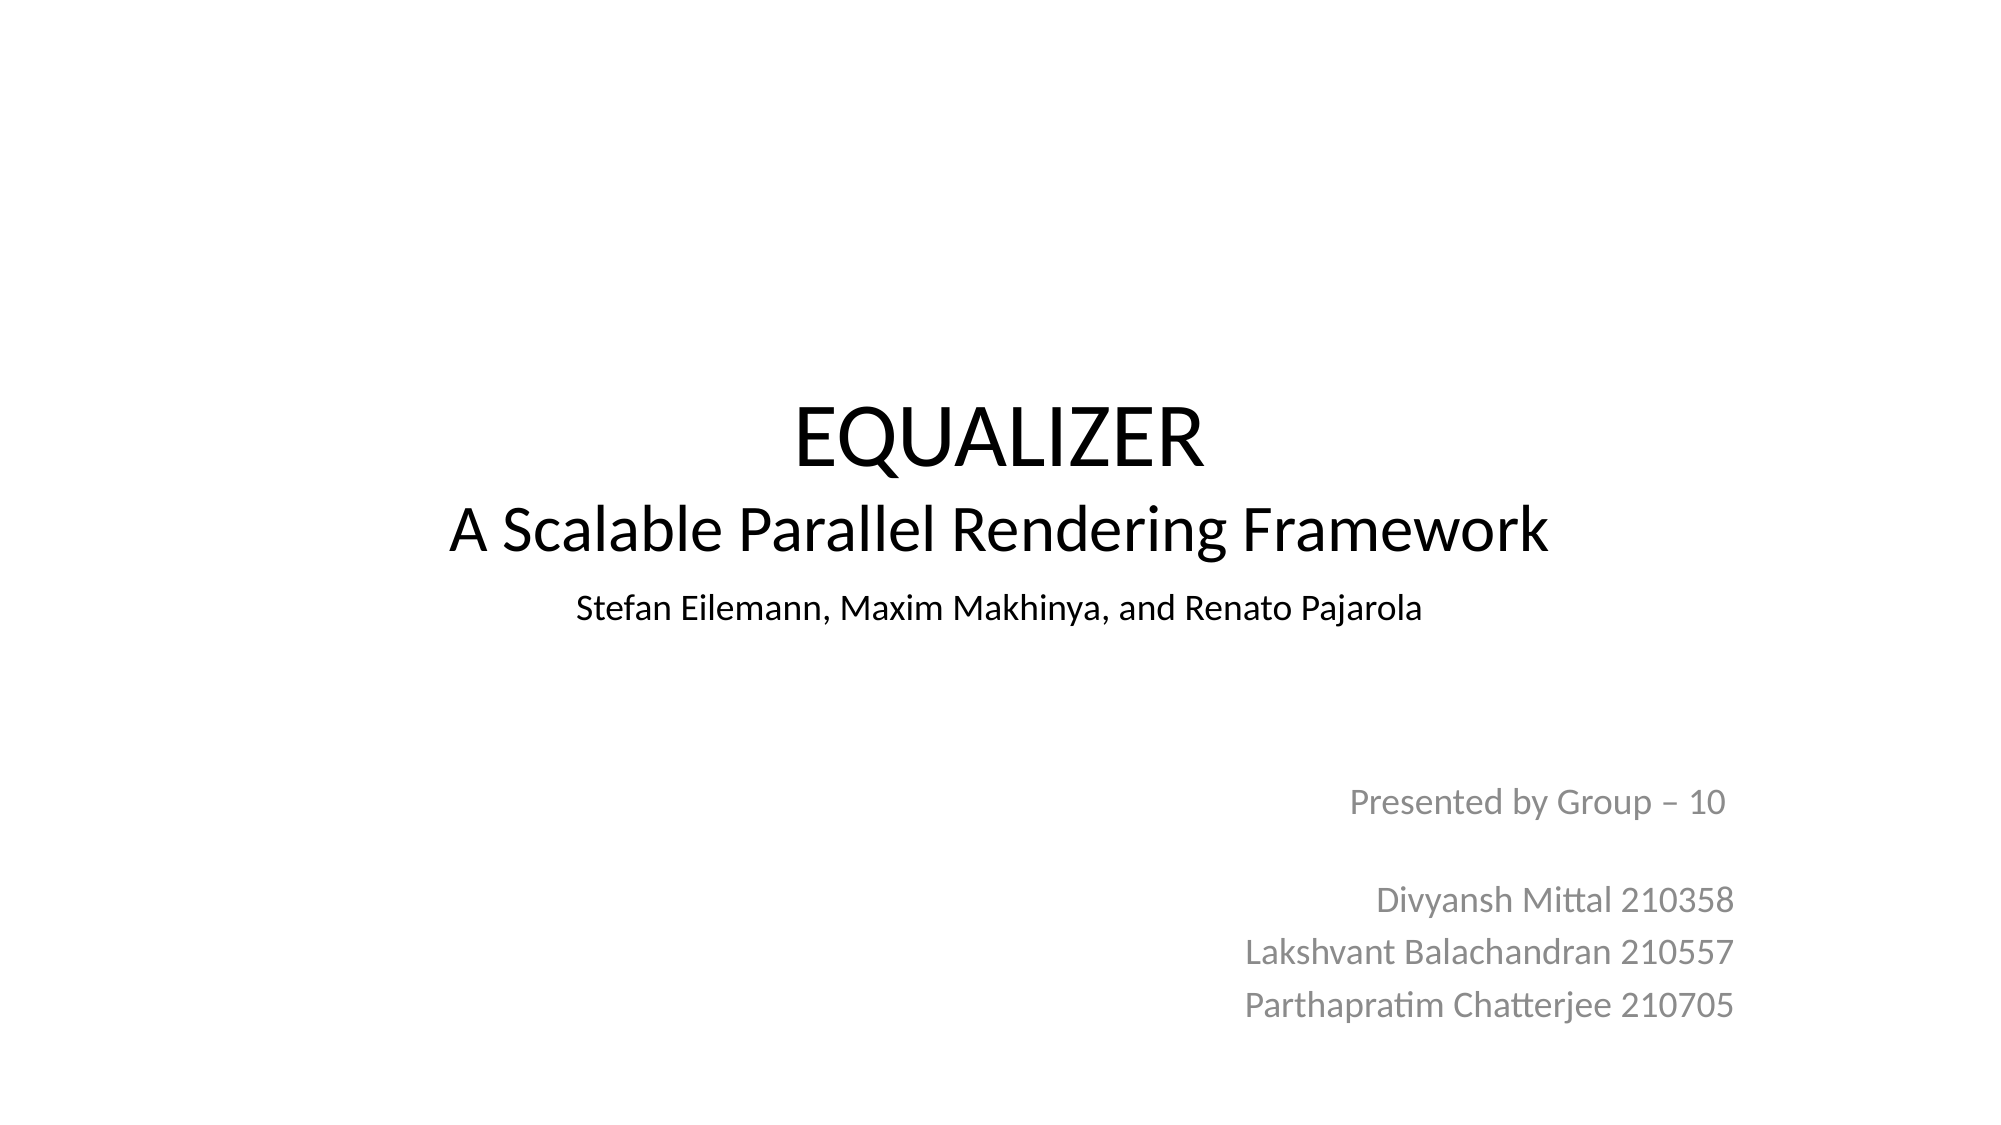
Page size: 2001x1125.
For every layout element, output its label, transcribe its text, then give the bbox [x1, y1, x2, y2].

text_box Stefan Eilemann, Maxim Makhinya, and Renato Pajarola [500, 575, 1500, 636]
subtitle Presented by Group – 10 Divyansh Mittal 210358 Lakshvant Balachandran 210557 Parthapratim Chatterjee 210705 [249, 769, 1750, 1051]
text_box [130, 593, 1631, 874]
title EQUALIZER A Scalable Parallel Rendering Framework [150, 349, 1850, 591]
